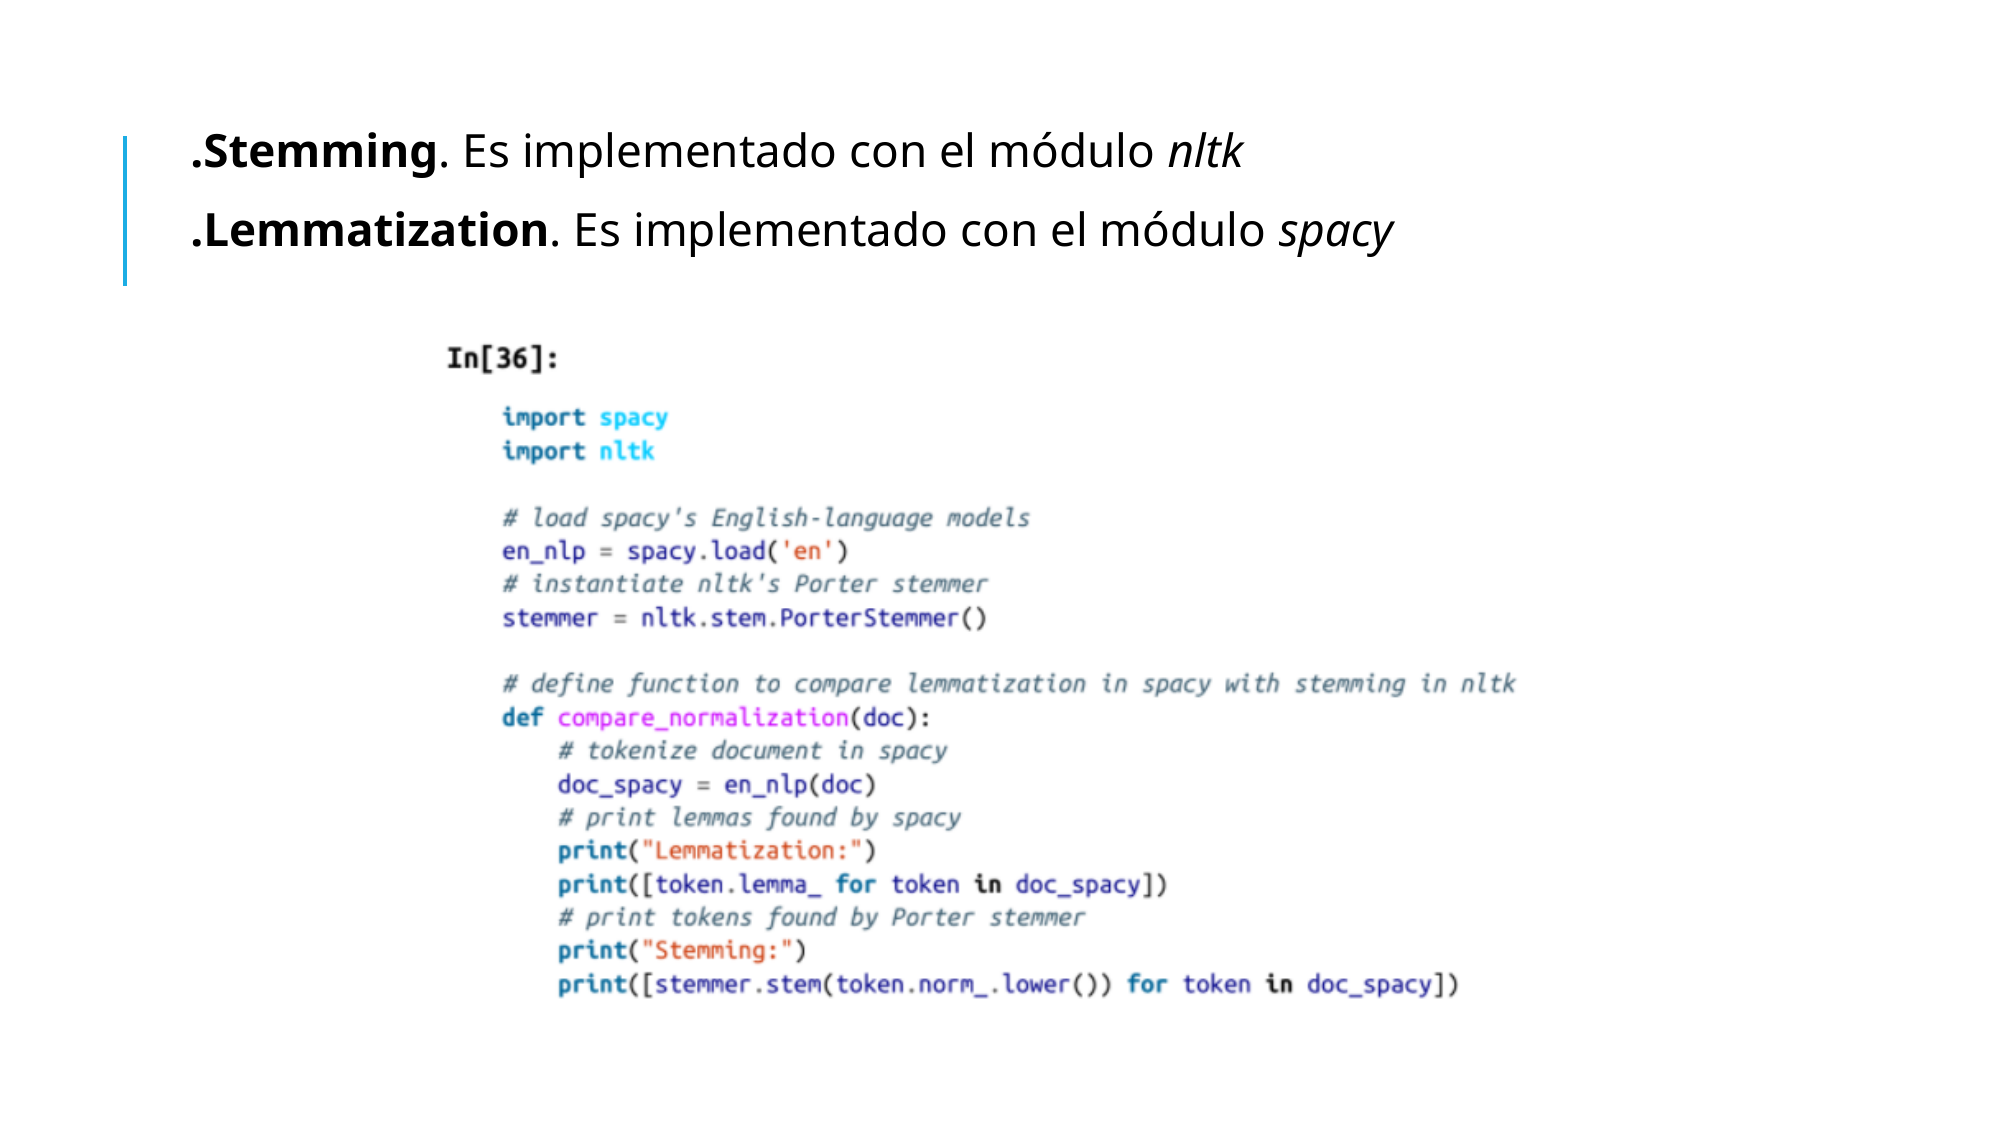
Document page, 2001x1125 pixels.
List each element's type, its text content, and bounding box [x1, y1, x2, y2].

list .Stemming. Es implementado con el módulo nltk .Lemmatization. Es implementado con el módulo spacy [168, 120, 1763, 1035]
picture [437, 322, 1562, 1005]
